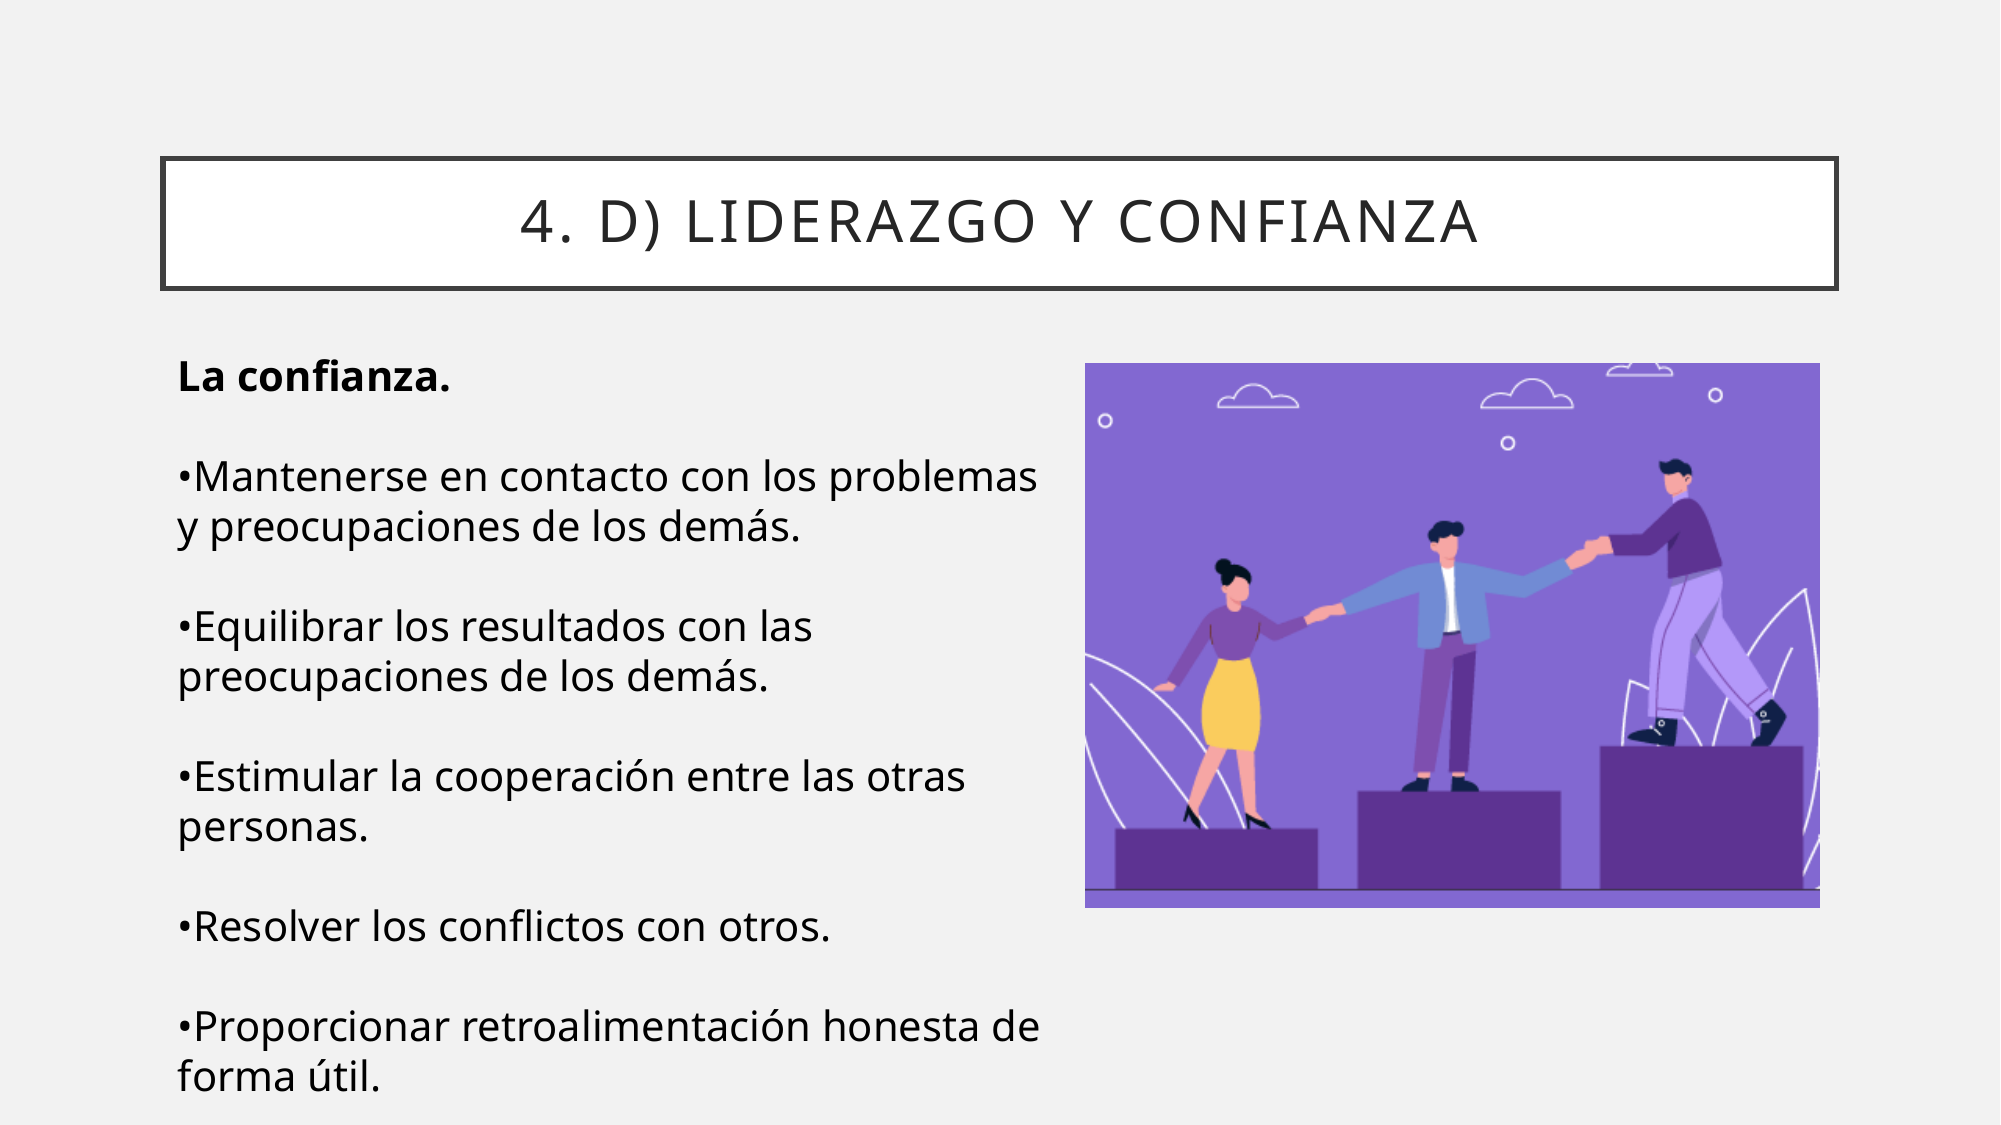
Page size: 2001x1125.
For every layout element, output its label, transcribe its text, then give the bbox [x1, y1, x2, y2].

text_box La confianza. •Mantenerse en contacto con los problemas y preocupaciones de los demás. •Equilibrar los resultados con las preocupaciones de los demás. •Estimular la cooperación entre las otras personas. •Resolver los conflictos con otros. •Proporcionar retroalimentación honesta de forma útil. [163, 341, 1057, 1107]
title 4. d) LIDERAZGO y confianza [160, 156, 1839, 291]
picture [1085, 363, 1820, 908]
